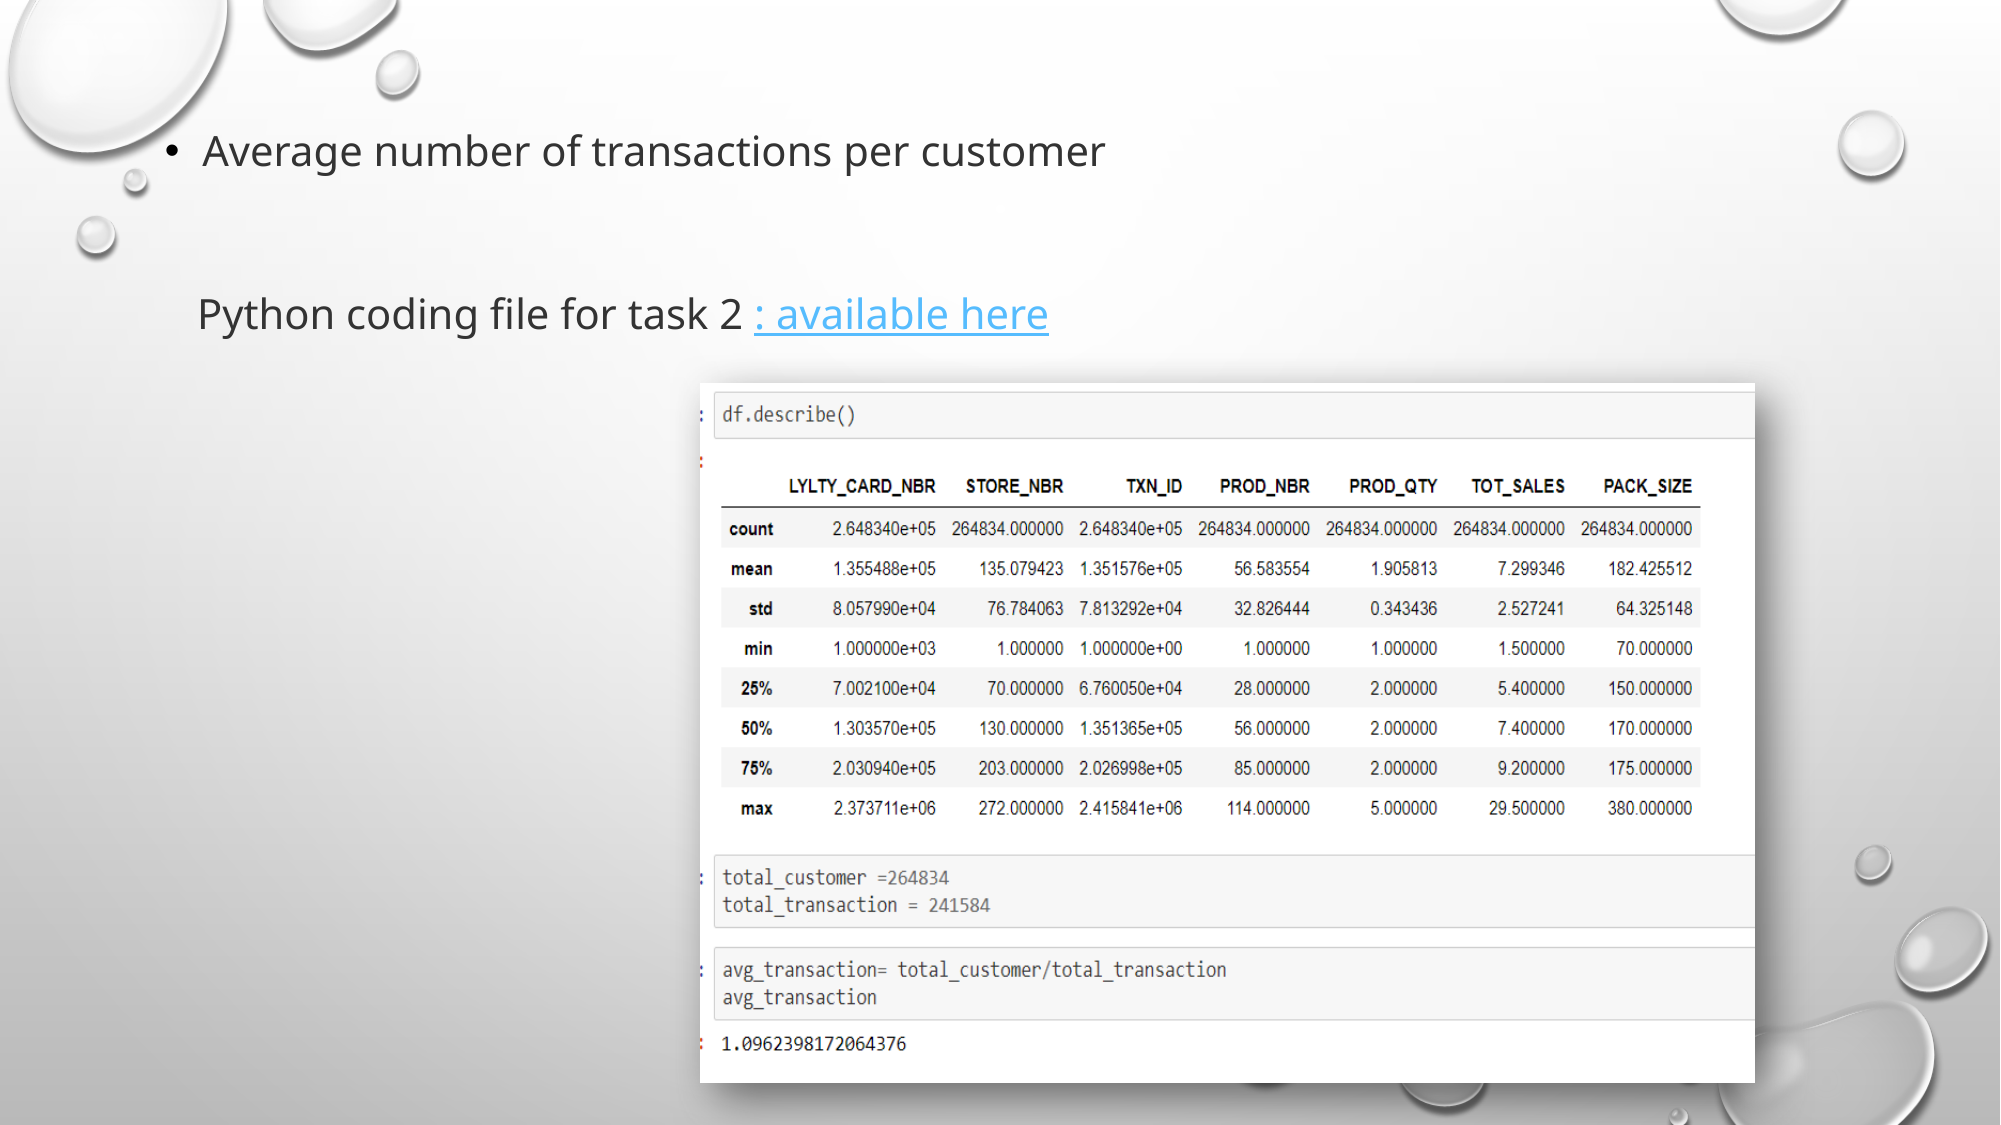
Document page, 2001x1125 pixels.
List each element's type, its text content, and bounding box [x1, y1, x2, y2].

picture [0, 0, 2000, 1125]
list Average number of transactions per customer Python coding file for task 2 : available here [149, 107, 1936, 1109]
